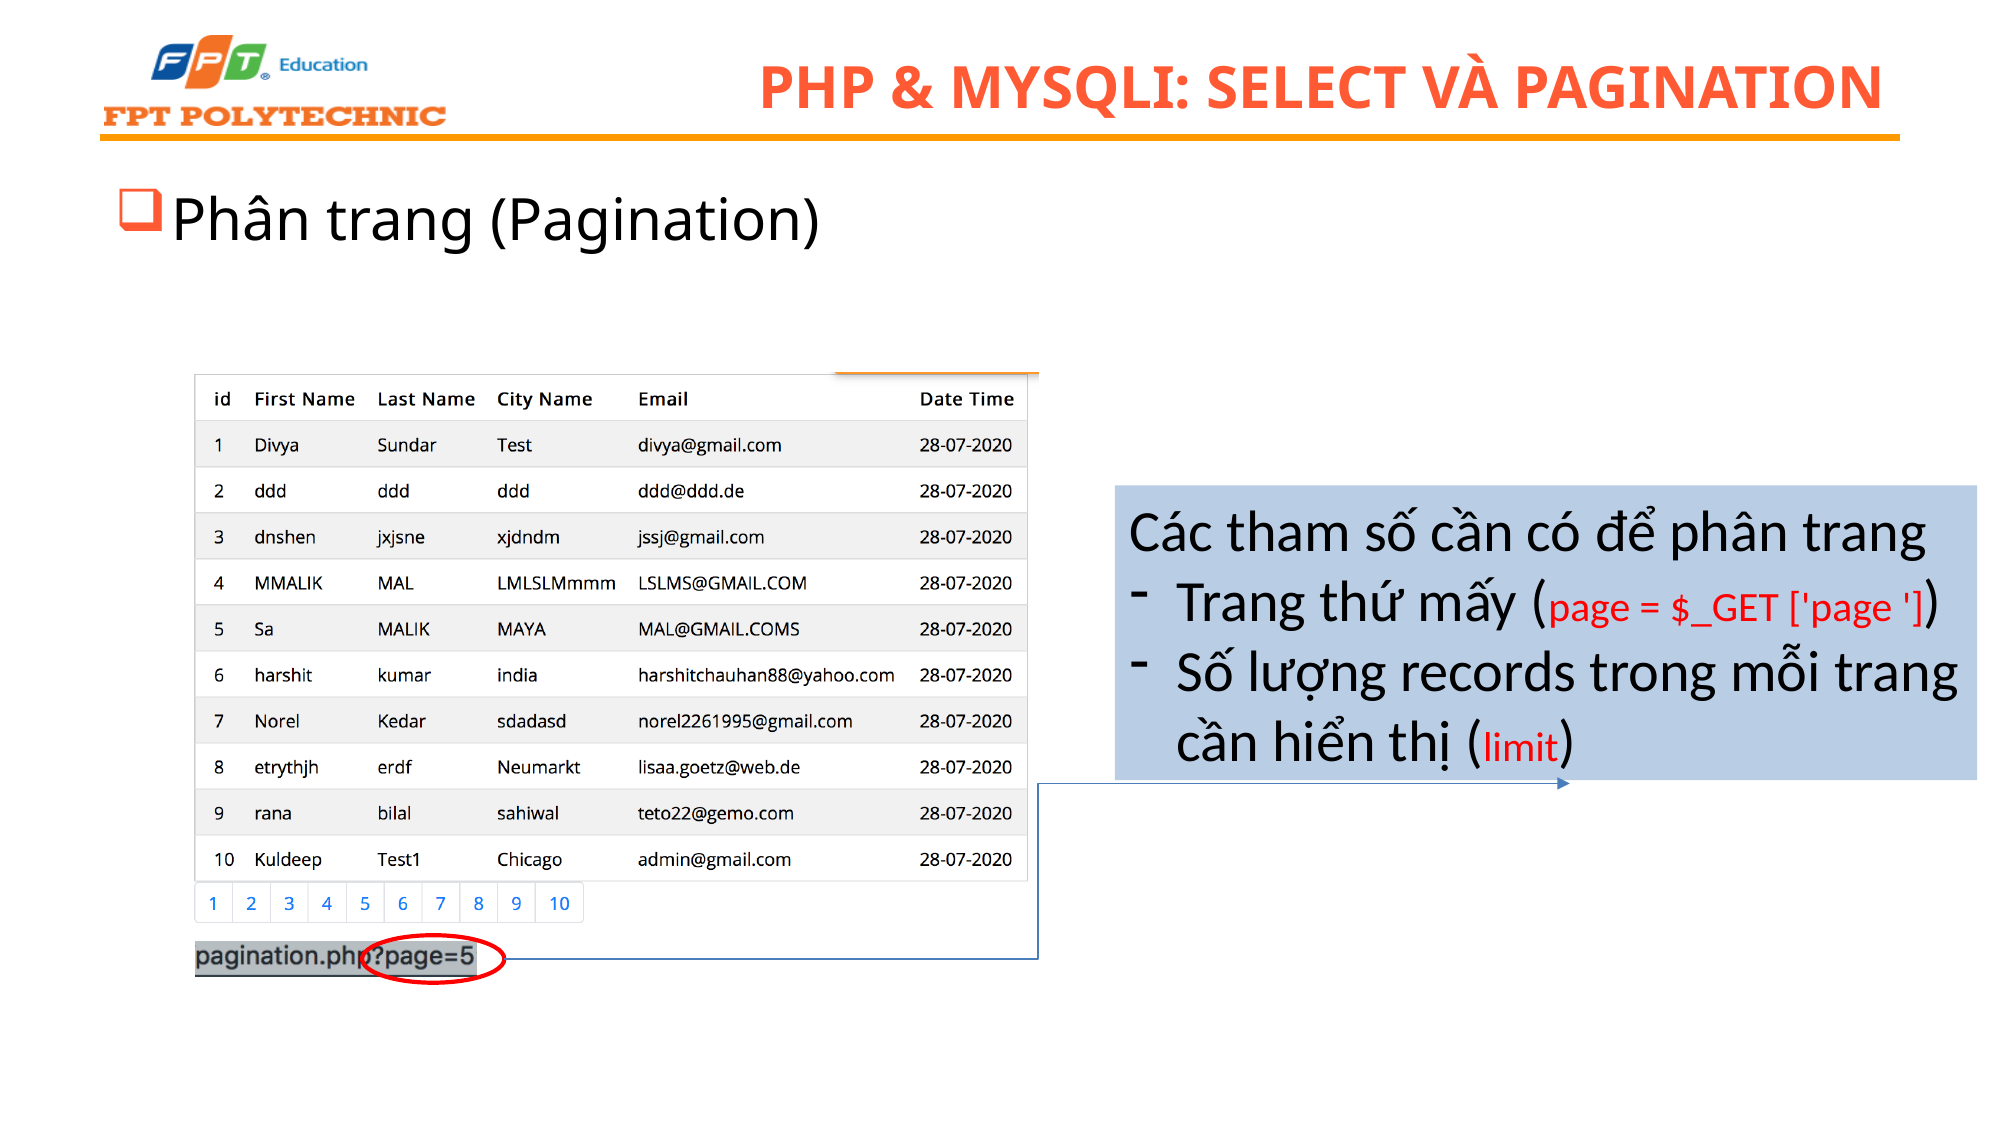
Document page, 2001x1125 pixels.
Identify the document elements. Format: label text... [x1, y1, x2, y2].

text_box Các tham số cần có để phân trang Trang thứ mấy (page = $_GET ['page ']) Số lượng records trong mỗi trang cần hiển thị (limit) [1114, 485, 1978, 781]
text_box [479, 949, 504, 980]
title PHP & MySQLi: Select và pagination [450, 45, 1900, 125]
list Phân trang (Pagination) [99, 174, 1900, 1038]
picture [175, 372, 1039, 978]
picture [104, 35, 450, 126]
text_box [504, 783, 1571, 960]
